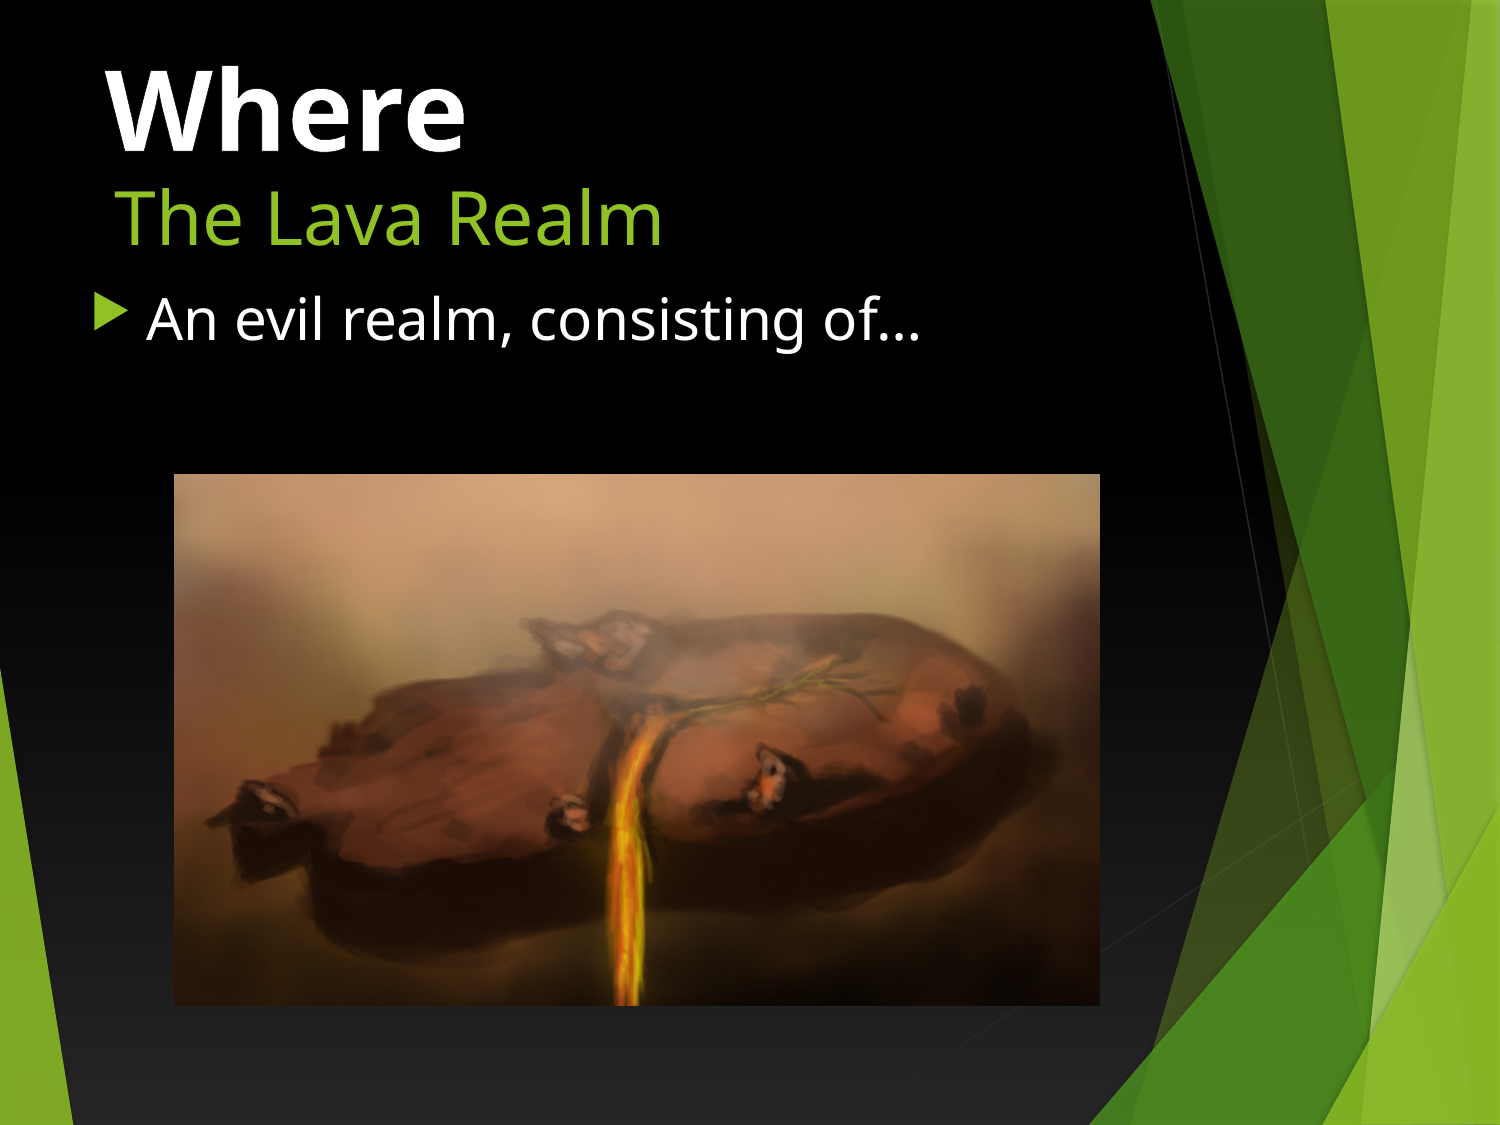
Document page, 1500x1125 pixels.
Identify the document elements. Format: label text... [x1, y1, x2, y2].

title The Lava Realm [99, 162, 1142, 275]
text_box Where [89, 31, 975, 182]
picture [174, 474, 1101, 1006]
text_box An evil realm, consisting of… [74, 275, 1425, 375]
